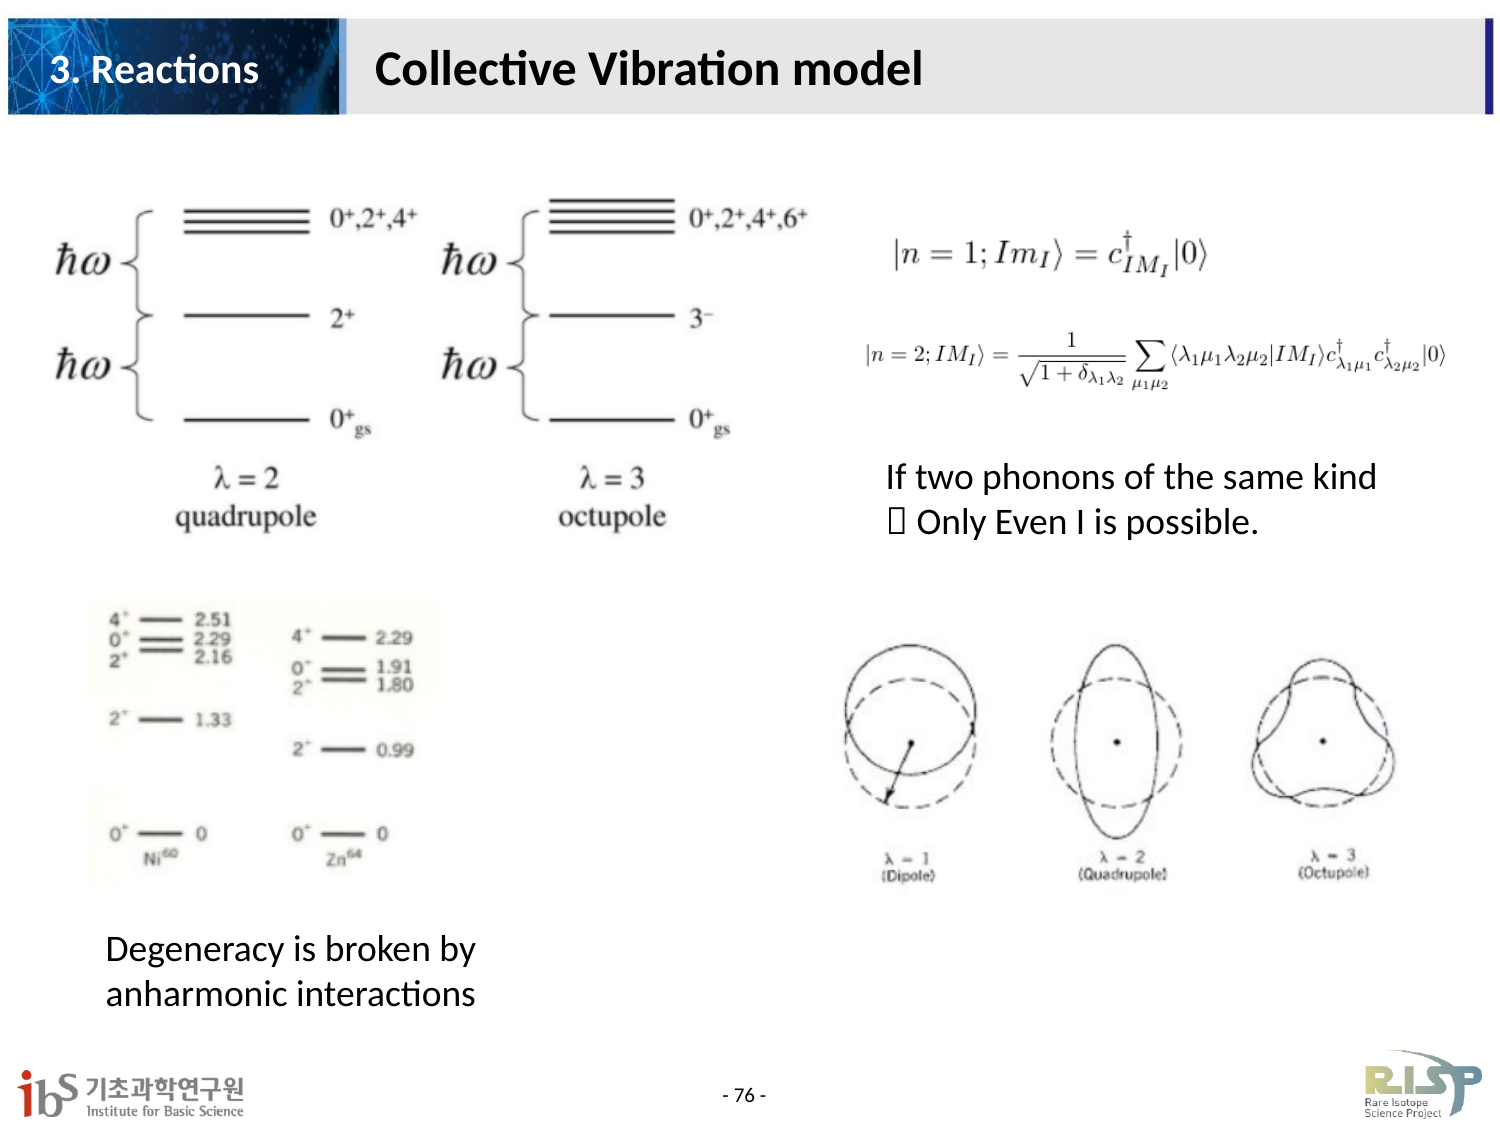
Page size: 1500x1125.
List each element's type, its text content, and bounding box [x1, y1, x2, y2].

picture [868, 203, 1234, 298]
text_box Degeneracy is broken by anharmonic interactions [90, 916, 500, 1022]
picture [826, 612, 1439, 896]
picture [33, 142, 836, 568]
picture [856, 310, 1471, 400]
picture [1364, 1049, 1482, 1119]
picture [2, 10, 1500, 130]
text_box If two phonons of the same kind  Only Even I is possible. [870, 444, 1394, 550]
picture [17, 1070, 243, 1117]
picture [88, 579, 443, 889]
